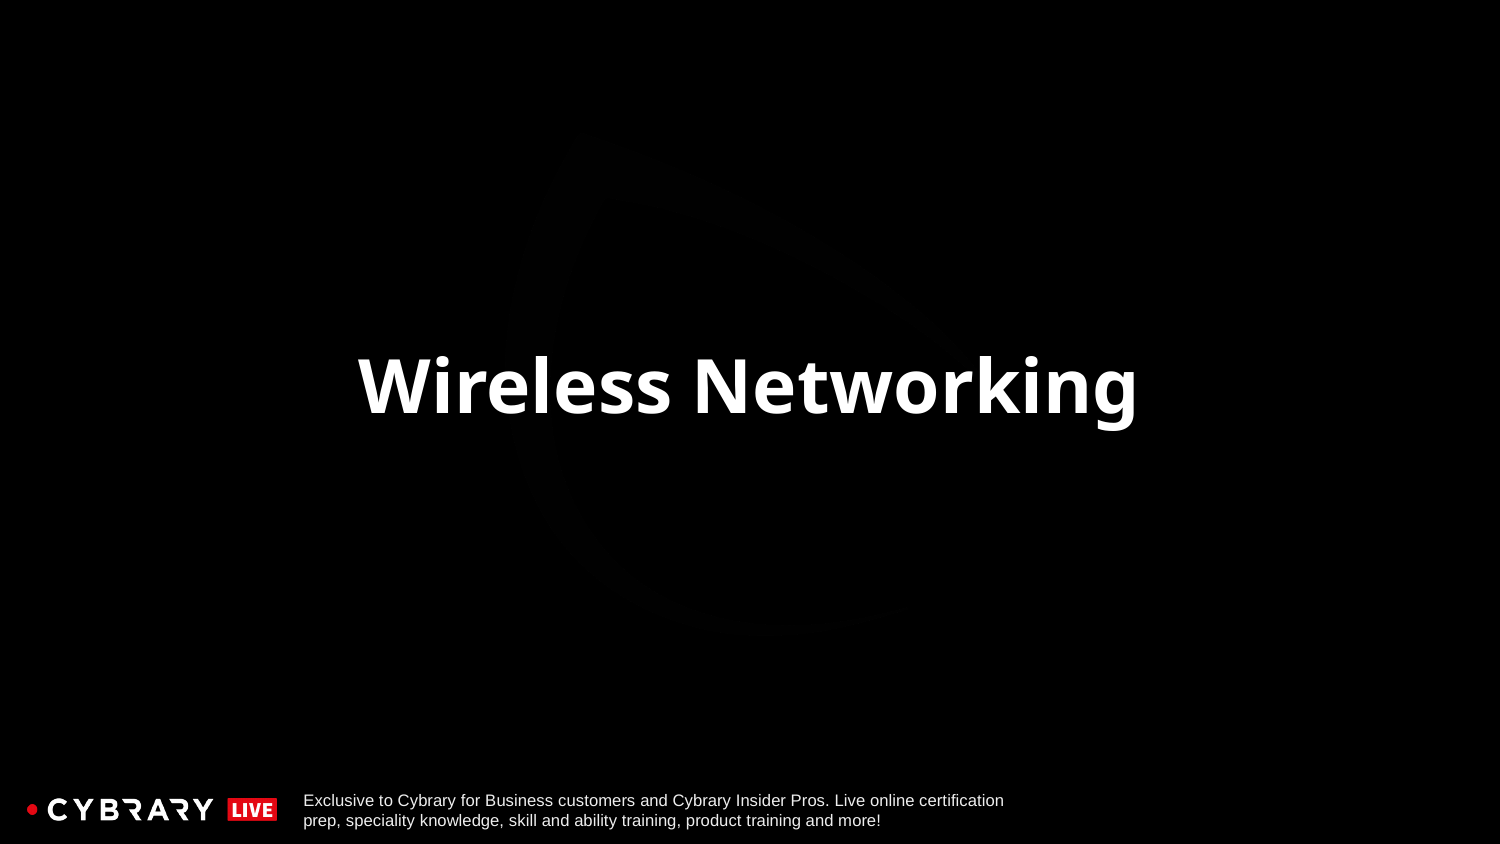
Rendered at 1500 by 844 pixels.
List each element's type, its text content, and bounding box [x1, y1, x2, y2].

picture [27, 798, 277, 821]
title Wireless Networking [326, 47, 1174, 719]
